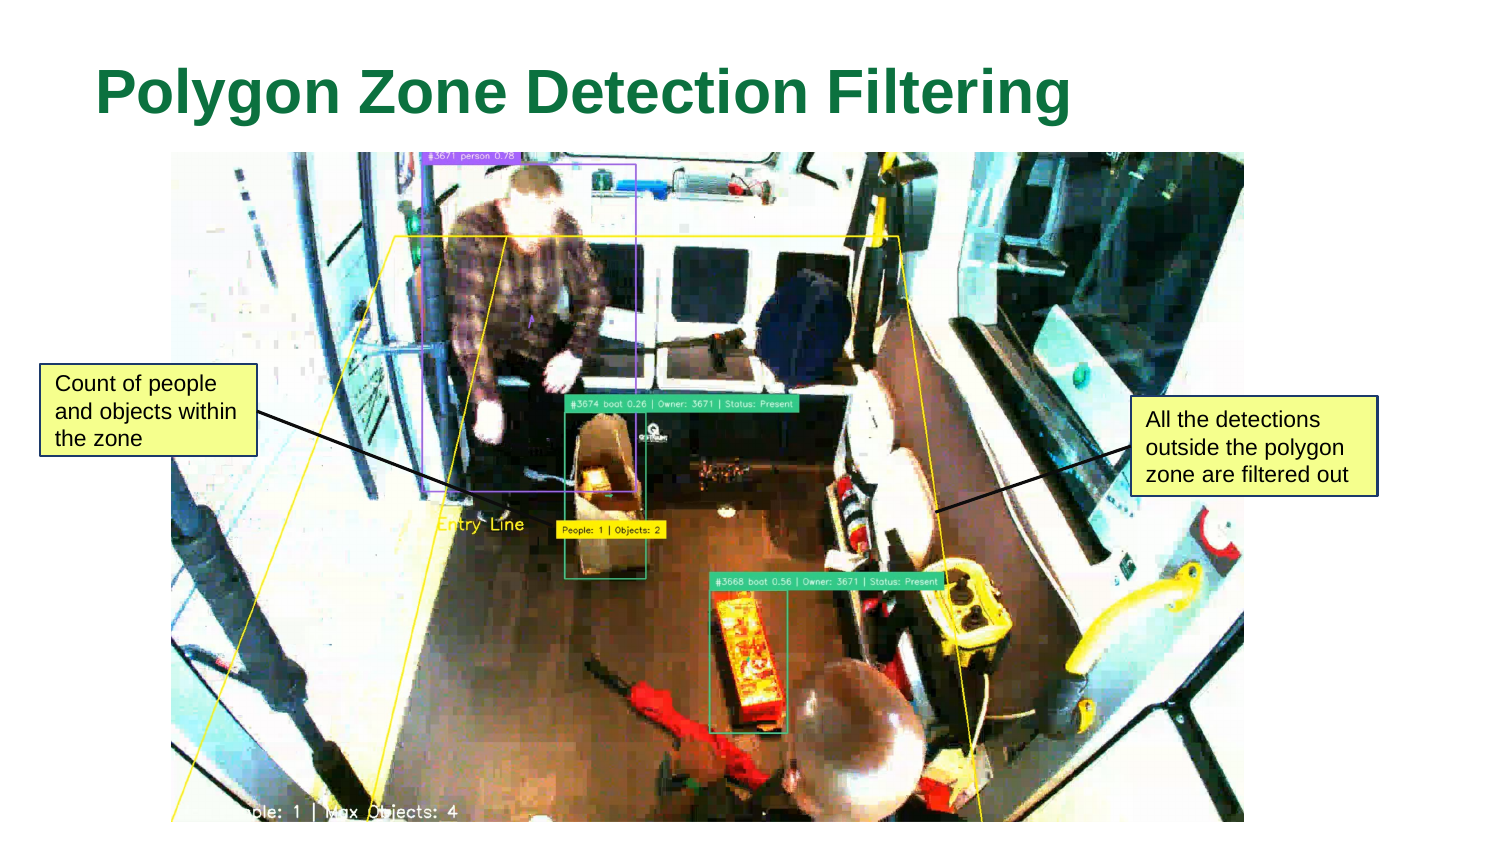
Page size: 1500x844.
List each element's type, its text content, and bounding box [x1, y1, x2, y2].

picture [171, 151, 1244, 823]
text_box Count of people and objects within the zone [38, 362, 166, 458]
text_box All the detections outside the polygon zone are filtered out [1248, 394, 1380, 498]
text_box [256, 410, 553, 526]
text_box Polygon Zone Detection Filtering [80, 36, 1334, 136]
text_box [935, 445, 1132, 513]
